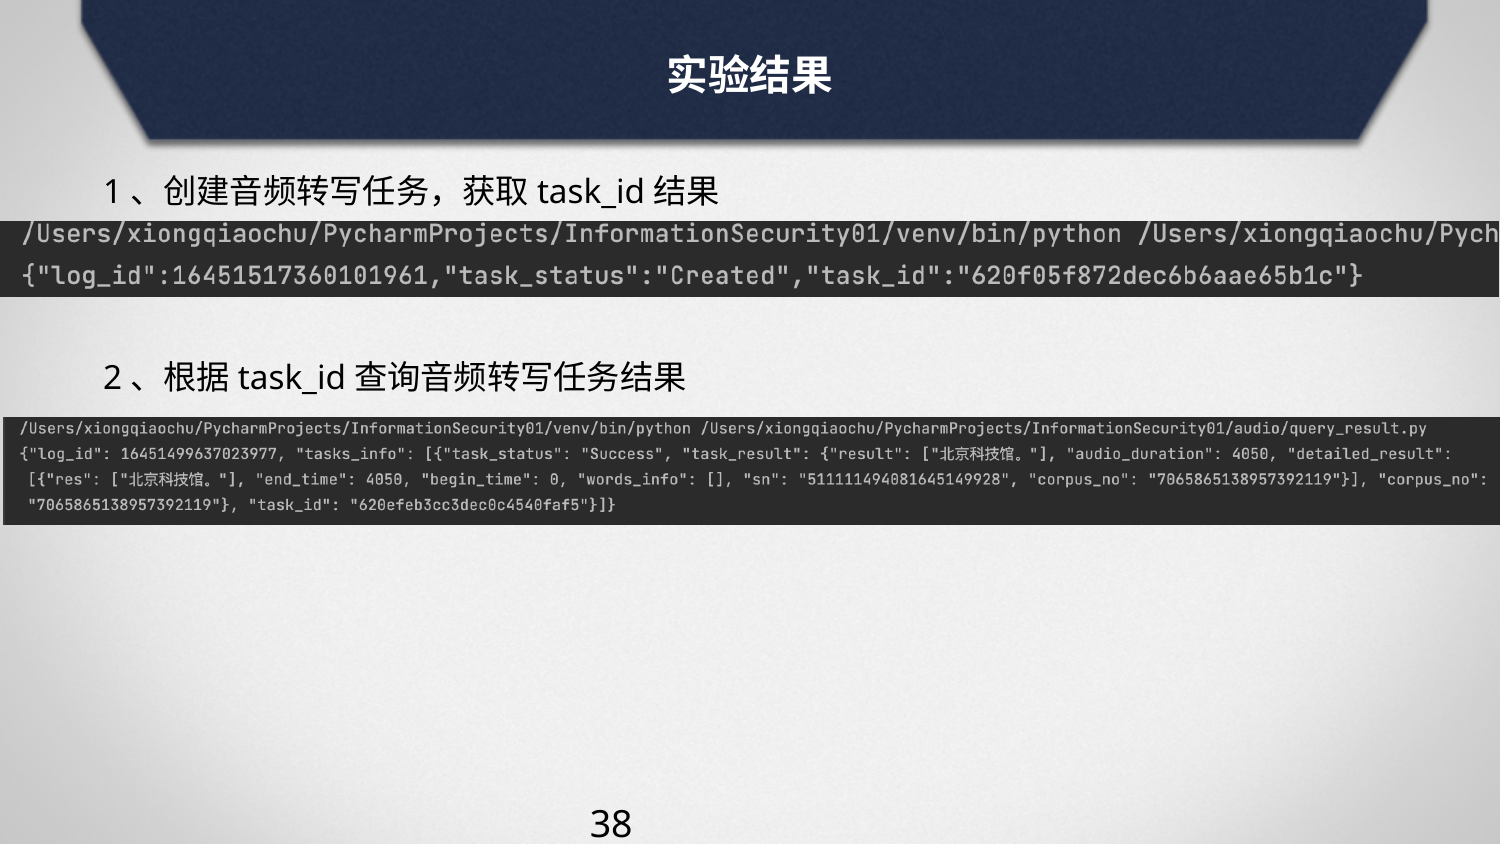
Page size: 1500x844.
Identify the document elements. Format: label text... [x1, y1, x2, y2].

slide_number 38 [575, 792, 925, 836]
picture [0, 0, 1500, 844]
text_box 2、根据task_id查询音频转写任务结果 [88, 329, 812, 404]
list 实验结果 [112, 54, 1388, 100]
text_box 1、创建音频转写任务，获取task_id结果 [88, 142, 812, 218]
